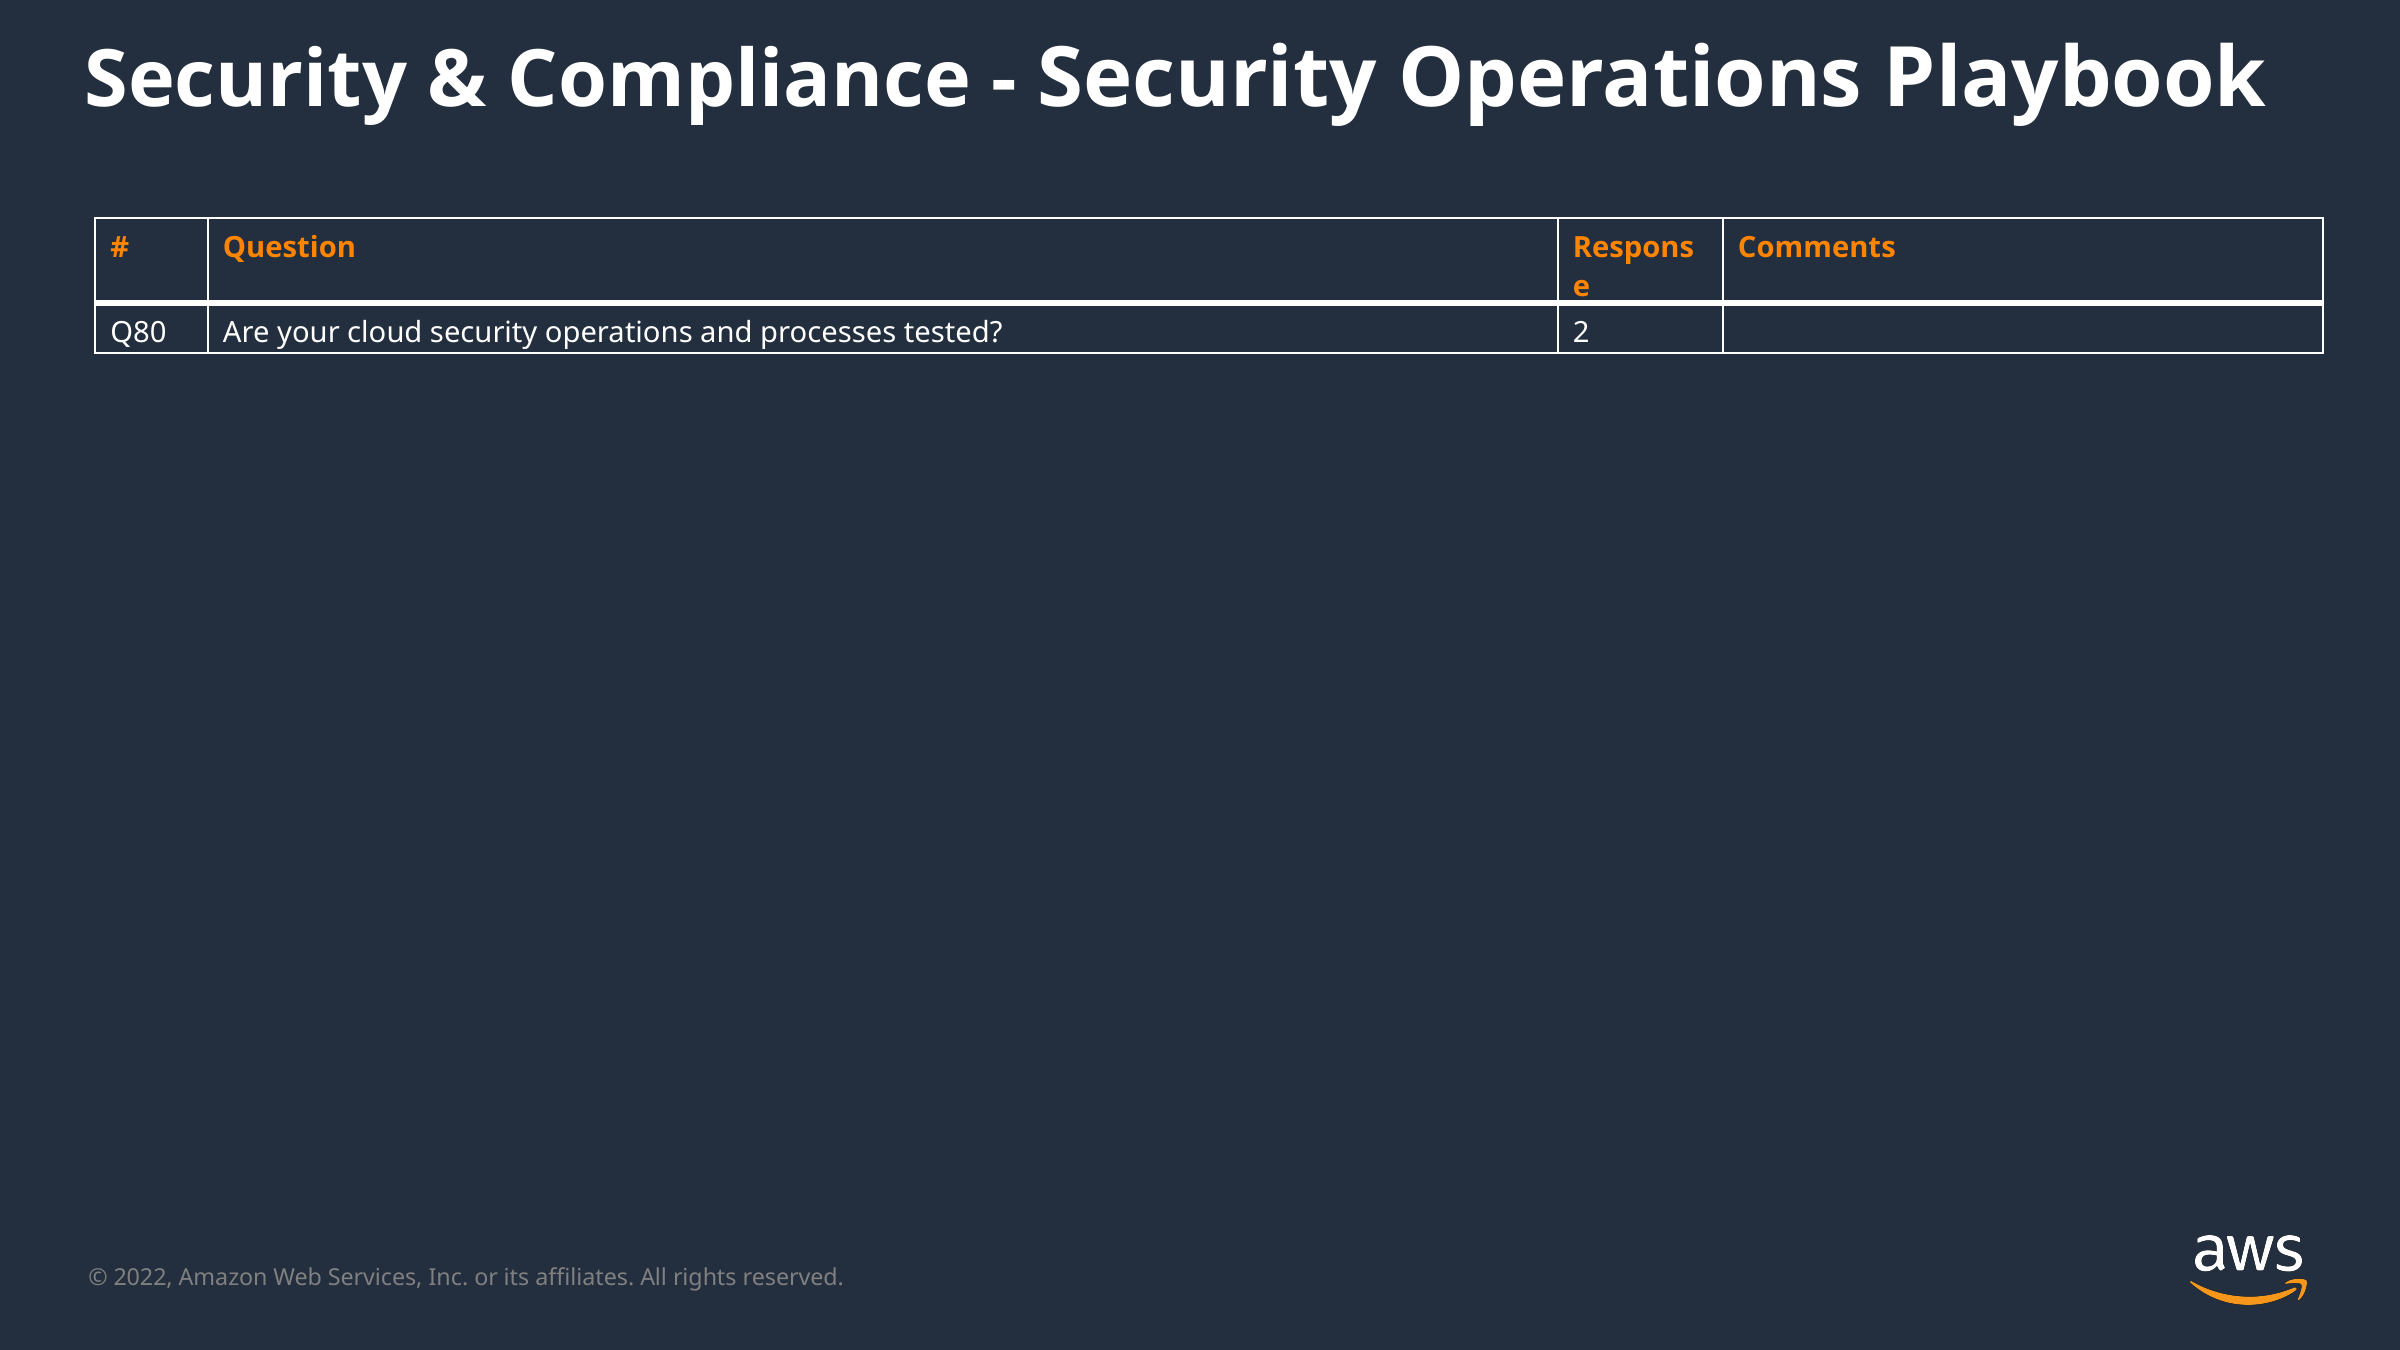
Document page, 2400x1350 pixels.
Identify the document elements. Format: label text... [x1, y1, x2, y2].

text_box Security & Compliance - Security Operations Playbook [69, 16, 2359, 131]
table_header Comments [1724, 219, 2322, 300]
picture [2190, 1235, 2307, 1305]
table_cell Are your cloud security operations and processes tested? [209, 306, 1557, 352]
table_header Question [209, 219, 1557, 300]
table_header Response [1559, 219, 1722, 300]
table_header # [96, 219, 207, 300]
table_cell Q80 [96, 306, 207, 352]
table_cell [1724, 306, 2322, 352]
table_cell 2 [1559, 306, 1722, 352]
